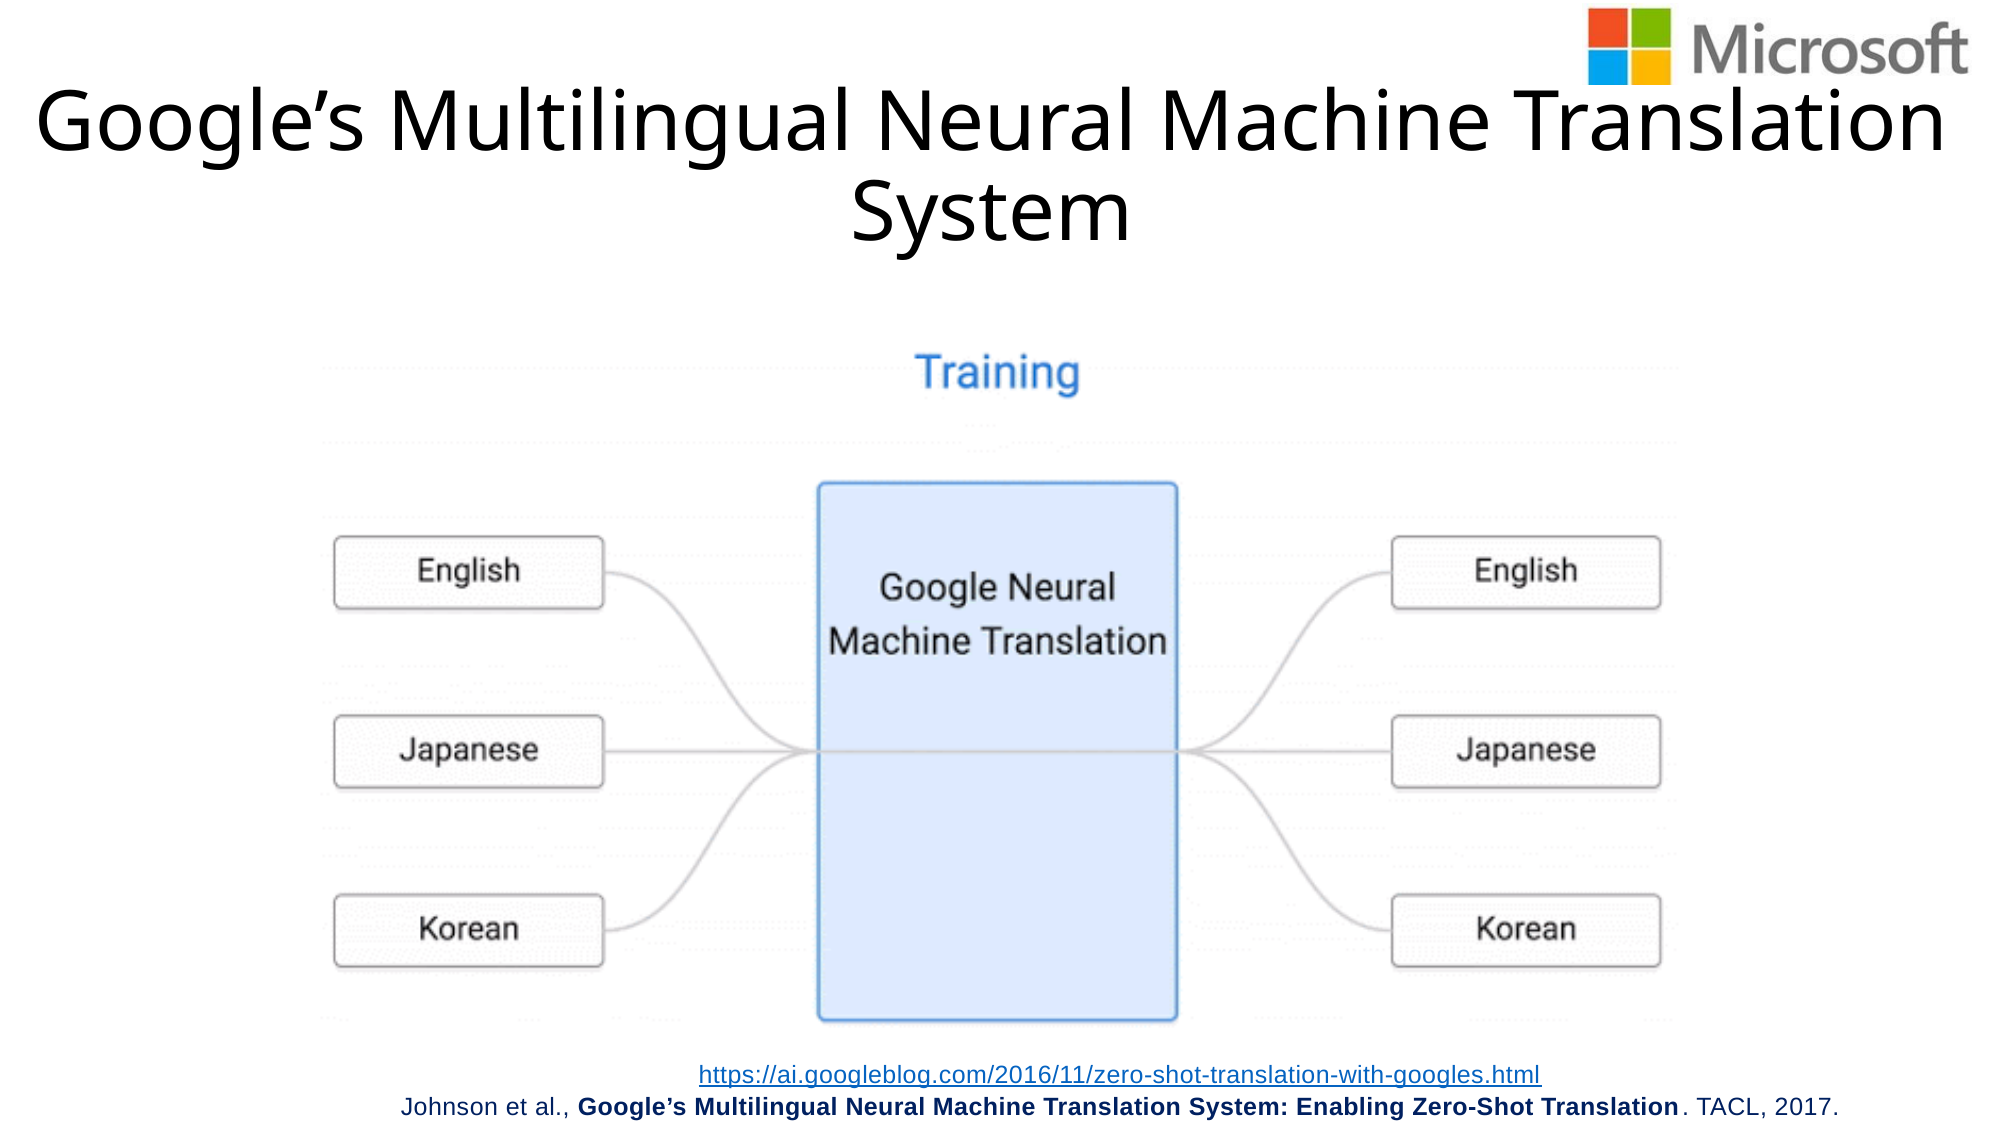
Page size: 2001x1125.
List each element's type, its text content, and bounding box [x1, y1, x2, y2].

title Google’s Multilingual Neural Machine Translation System [12, 59, 1972, 278]
text_box https://ai.googleblog.com/2016/11/zero-shot-translation-with-googles.html Johnson et al., Google’s Multilingual Neural Machine Translation System: Enabling Zero-Shot Translation. TACL, 2017. [378, 1062, 1863, 1122]
picture [1582, 3, 1976, 85]
picture [319, 325, 1681, 1045]
